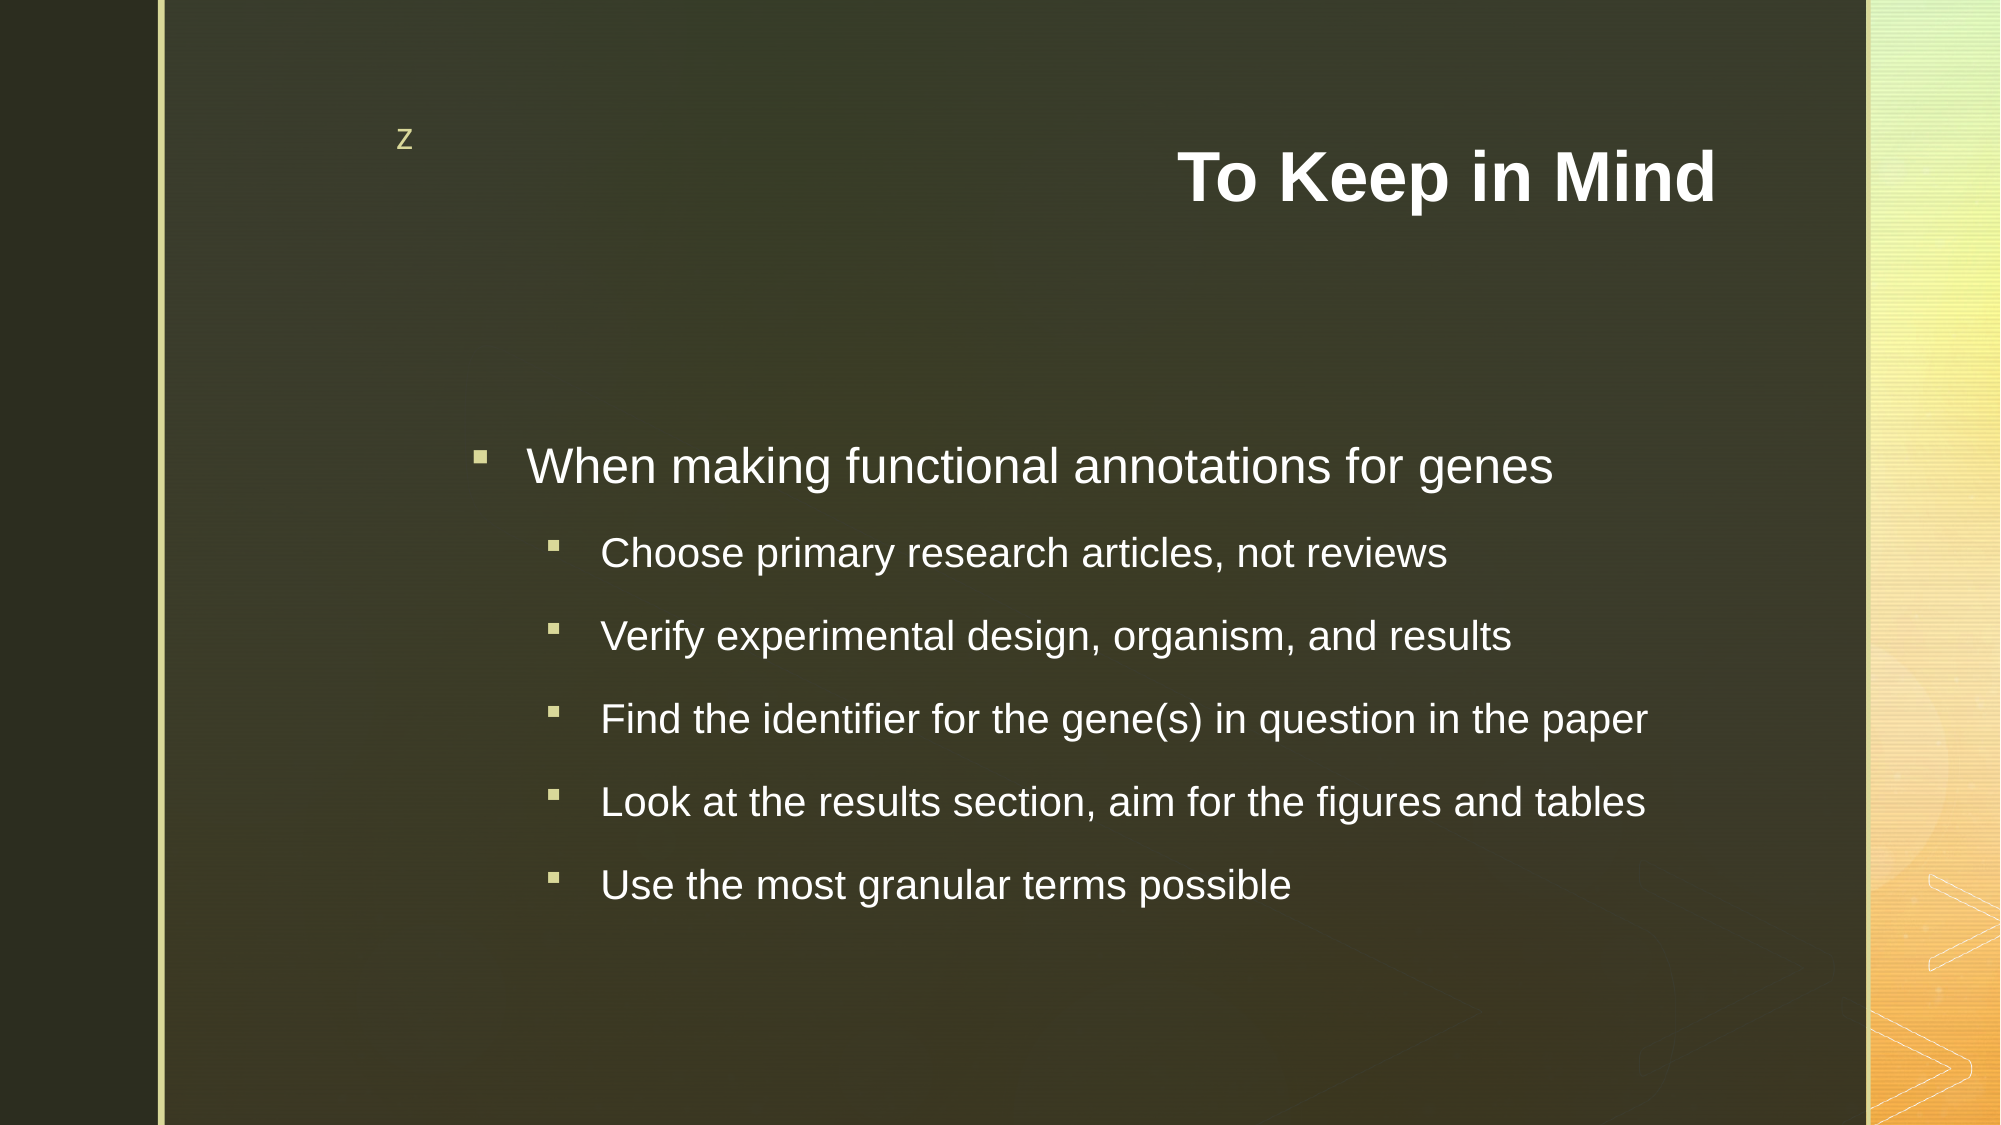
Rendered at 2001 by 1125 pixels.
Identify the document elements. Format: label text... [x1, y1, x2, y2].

title To Keep in Mind [428, 132, 1734, 310]
picture [1871, 0, 2001, 1125]
list When making functional annotations for genes Choose primary research articles, not reviews Verify experimental design, organism, and results Find the identifier for the gene(s) in question in the paper Look at the results section, aim for the figures and tables Use the most granular terms possible [454, 336, 1734, 993]
